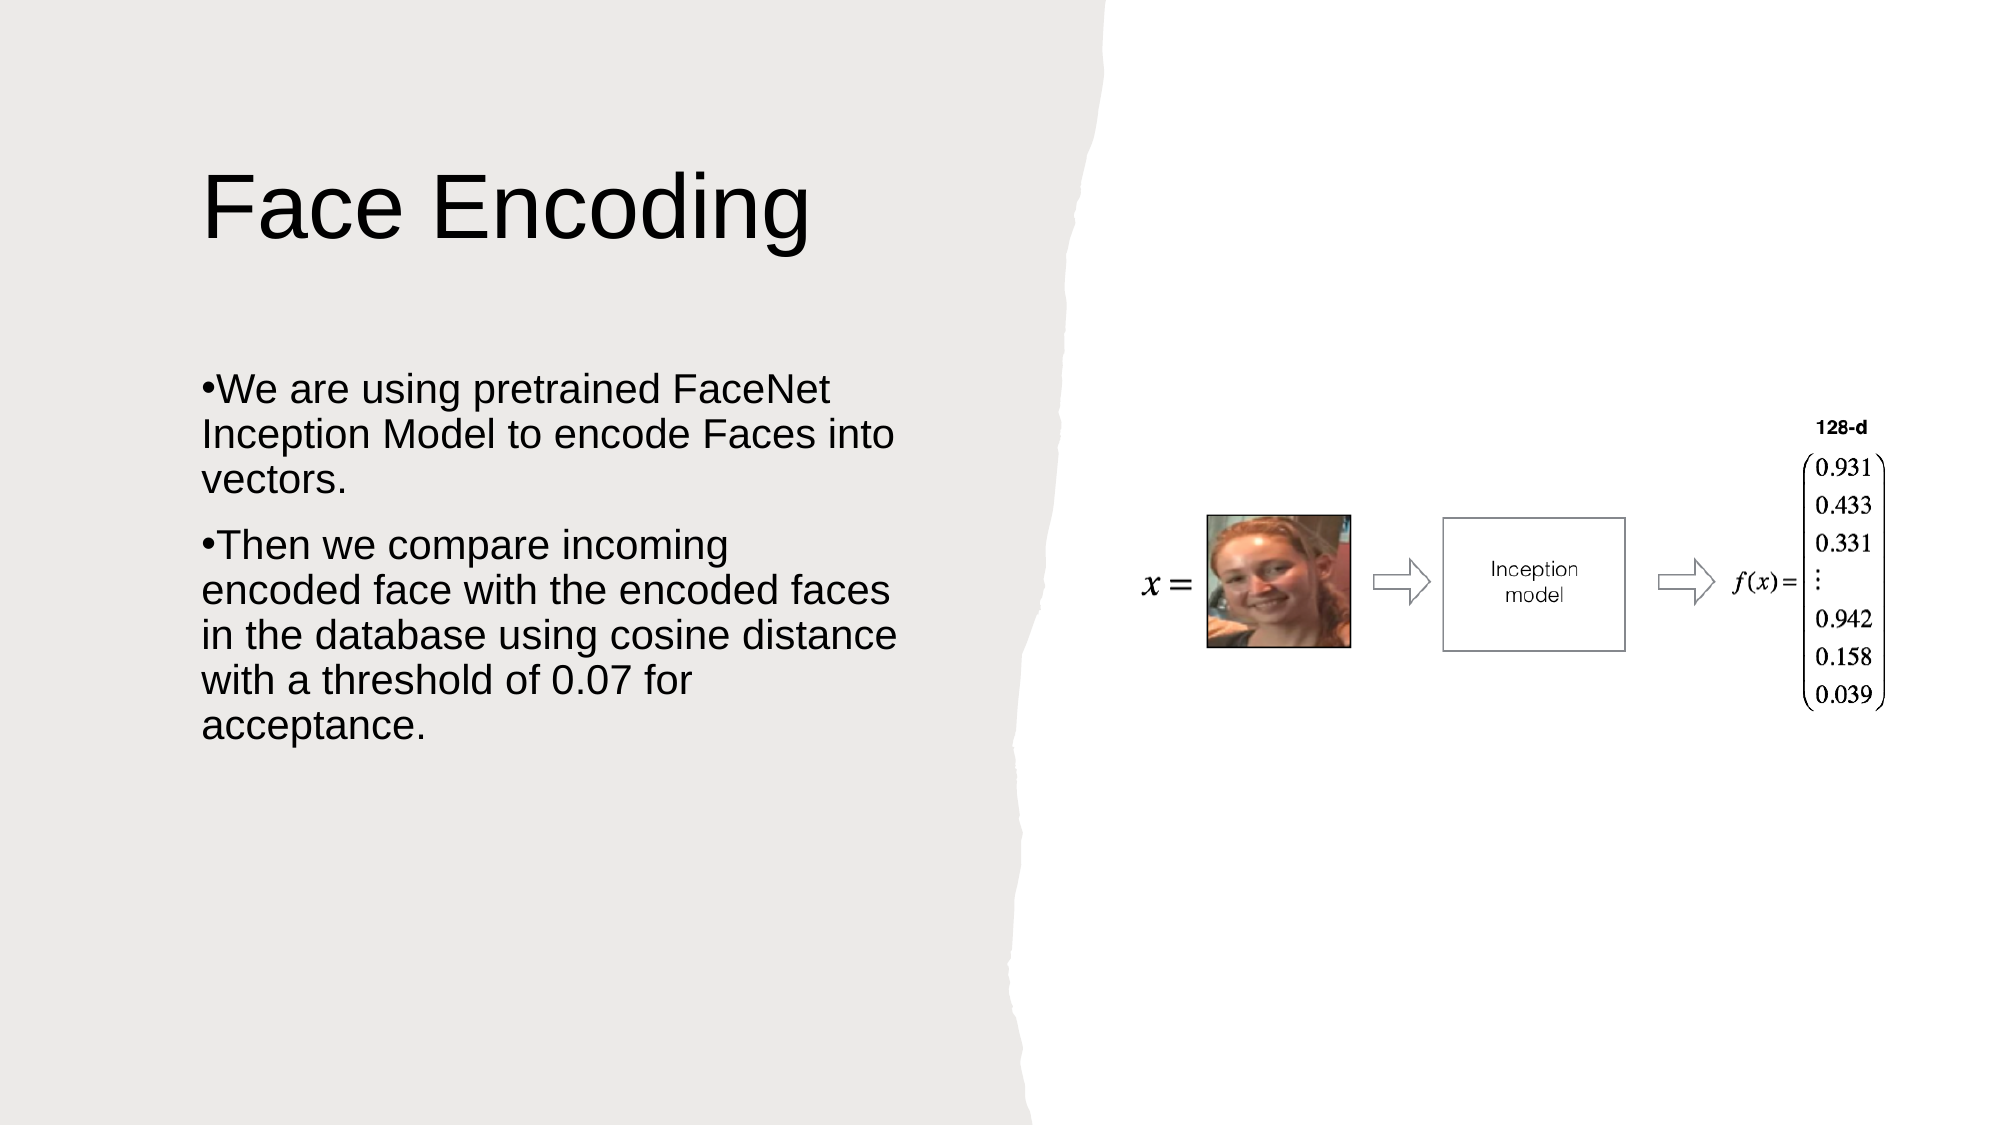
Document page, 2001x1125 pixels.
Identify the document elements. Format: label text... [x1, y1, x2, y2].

title Face Encoding [186, 99, 972, 319]
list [1128, 400, 1906, 729]
text_box [1009, 0, 2000, 1125]
list We are using pretrained FaceNet Inception Model to encode Faces into vectors. Then we compare incoming encoded face with the encoded faces in the database using cosine distance with a threshold of 0.07 for acceptance. [186, 359, 915, 1002]
text_box [0, 0, 1107, 1125]
